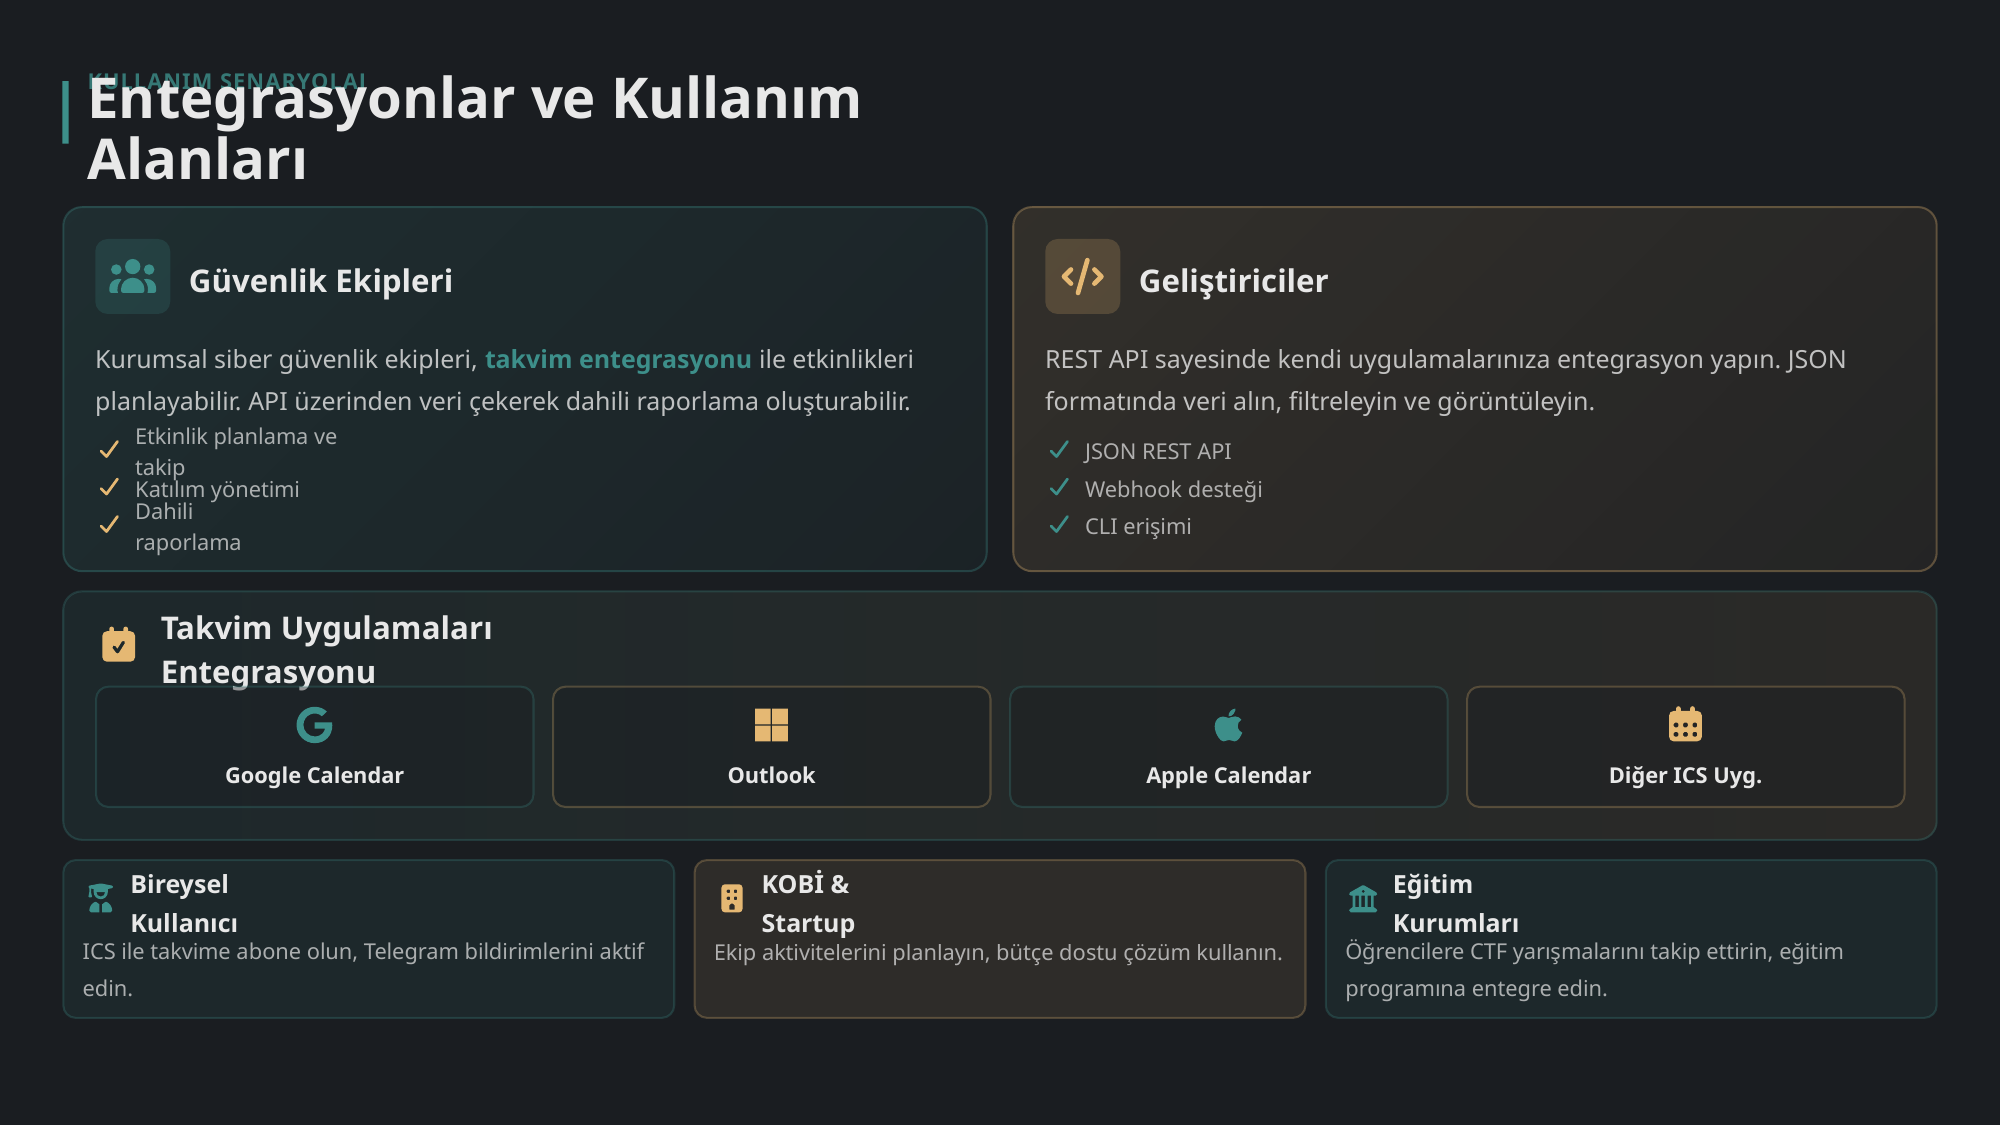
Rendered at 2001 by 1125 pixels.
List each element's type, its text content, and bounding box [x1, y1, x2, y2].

text_box [88, 883, 114, 900]
text_box ICS ile takvime abone olun, Telegram bildirimlerini aktif edin. [82, 929, 666, 999]
text_box Eğitim Kurumları [1392, 879, 1598, 918]
text_box [1669, 706, 1702, 742]
text_box [1075, 257, 1090, 296]
text_box [1349, 885, 1378, 913]
text_box Outlook [567, 756, 977, 788]
text_box [1467, 686, 1905, 807]
text_box [100, 477, 119, 496]
text_box [1092, 267, 1104, 286]
text_box Öğrencilere CTF yarışmalarını takip ettirin, eğitim programına entegre edin. [1345, 929, 1929, 999]
text_box [100, 440, 119, 458]
text_box Entegrasyonlar ve Kullanım Alanları [87, 99, 1068, 163]
text_box REST API sayesinde kendi uygulamalarınıza entegrasyon yapın. JSON formatında veri alın, filtreleyin ve görüntüleyin. [1045, 332, 1918, 414]
text_box CLI erişimi [1085, 507, 1198, 539]
text_box [102, 901, 113, 913]
text_box [89, 901, 100, 913]
text_box [102, 626, 136, 662]
text_box KULLANIM SENARYOLARI [87, 62, 1050, 94]
text_box [121, 277, 145, 293]
text_box [296, 706, 333, 744]
text_box [63, 860, 675, 1018]
text_box [721, 884, 743, 913]
text_box [109, 278, 122, 293]
text_box [1061, 267, 1074, 286]
text_box [100, 515, 119, 533]
text_box [1050, 515, 1069, 533]
text_box [96, 686, 534, 807]
text_box [1045, 238, 1121, 314]
text_box [694, 860, 1306, 1018]
text_box [144, 278, 157, 293]
text_box [1050, 477, 1069, 496]
text_box [63, 207, 987, 572]
text_box [1013, 207, 1937, 572]
text_box [755, 708, 771, 742]
text_box KOBİ & Startup [761, 879, 950, 918]
text_box JSON REST API [1085, 432, 1248, 464]
text_box [1010, 686, 1448, 807]
text_box Apple Calendar [1024, 756, 1434, 788]
text_box Takvim Uygulamaları Entegrasyonu [160, 623, 704, 668]
text_box Katılım yönetimi [135, 470, 301, 502]
text_box Dahili raporlama [135, 507, 301, 539]
text_box [1214, 708, 1243, 742]
text_box [111, 264, 122, 275]
text_box Geliştiriciler [1138, 254, 1338, 299]
text_box [772, 708, 788, 742]
text_box [1050, 440, 1069, 458]
text_box Kurumsal siber güvenlik ekipleri, takvim entegrasyonu ile etkinlikleri planlayabilir. API üzerinden veri çekerek dahili raporlama oluşturabilir. [95, 332, 968, 414]
text_box [95, 238, 171, 314]
text_box Diğer ICS Uyg. [1481, 756, 1891, 788]
text_box [553, 686, 991, 807]
text_box Güvenlik Ekipleri [188, 254, 457, 299]
text_box Webhook desteği [1085, 470, 1265, 502]
text_box [143, 264, 155, 275]
text_box [125, 258, 141, 275]
text_box Google Calendar [110, 756, 520, 788]
text_box Bireysel Kullanıcı [130, 879, 339, 918]
text_box Etkinlik planlama ve takip [135, 432, 387, 464]
text_box [63, 591, 1937, 840]
text_box Ekip aktivitelerini planlayın, bütçe dostu çözüm kullanın. [714, 929, 1297, 964]
text_box [1325, 860, 1937, 1018]
text_box [62, 81, 69, 144]
